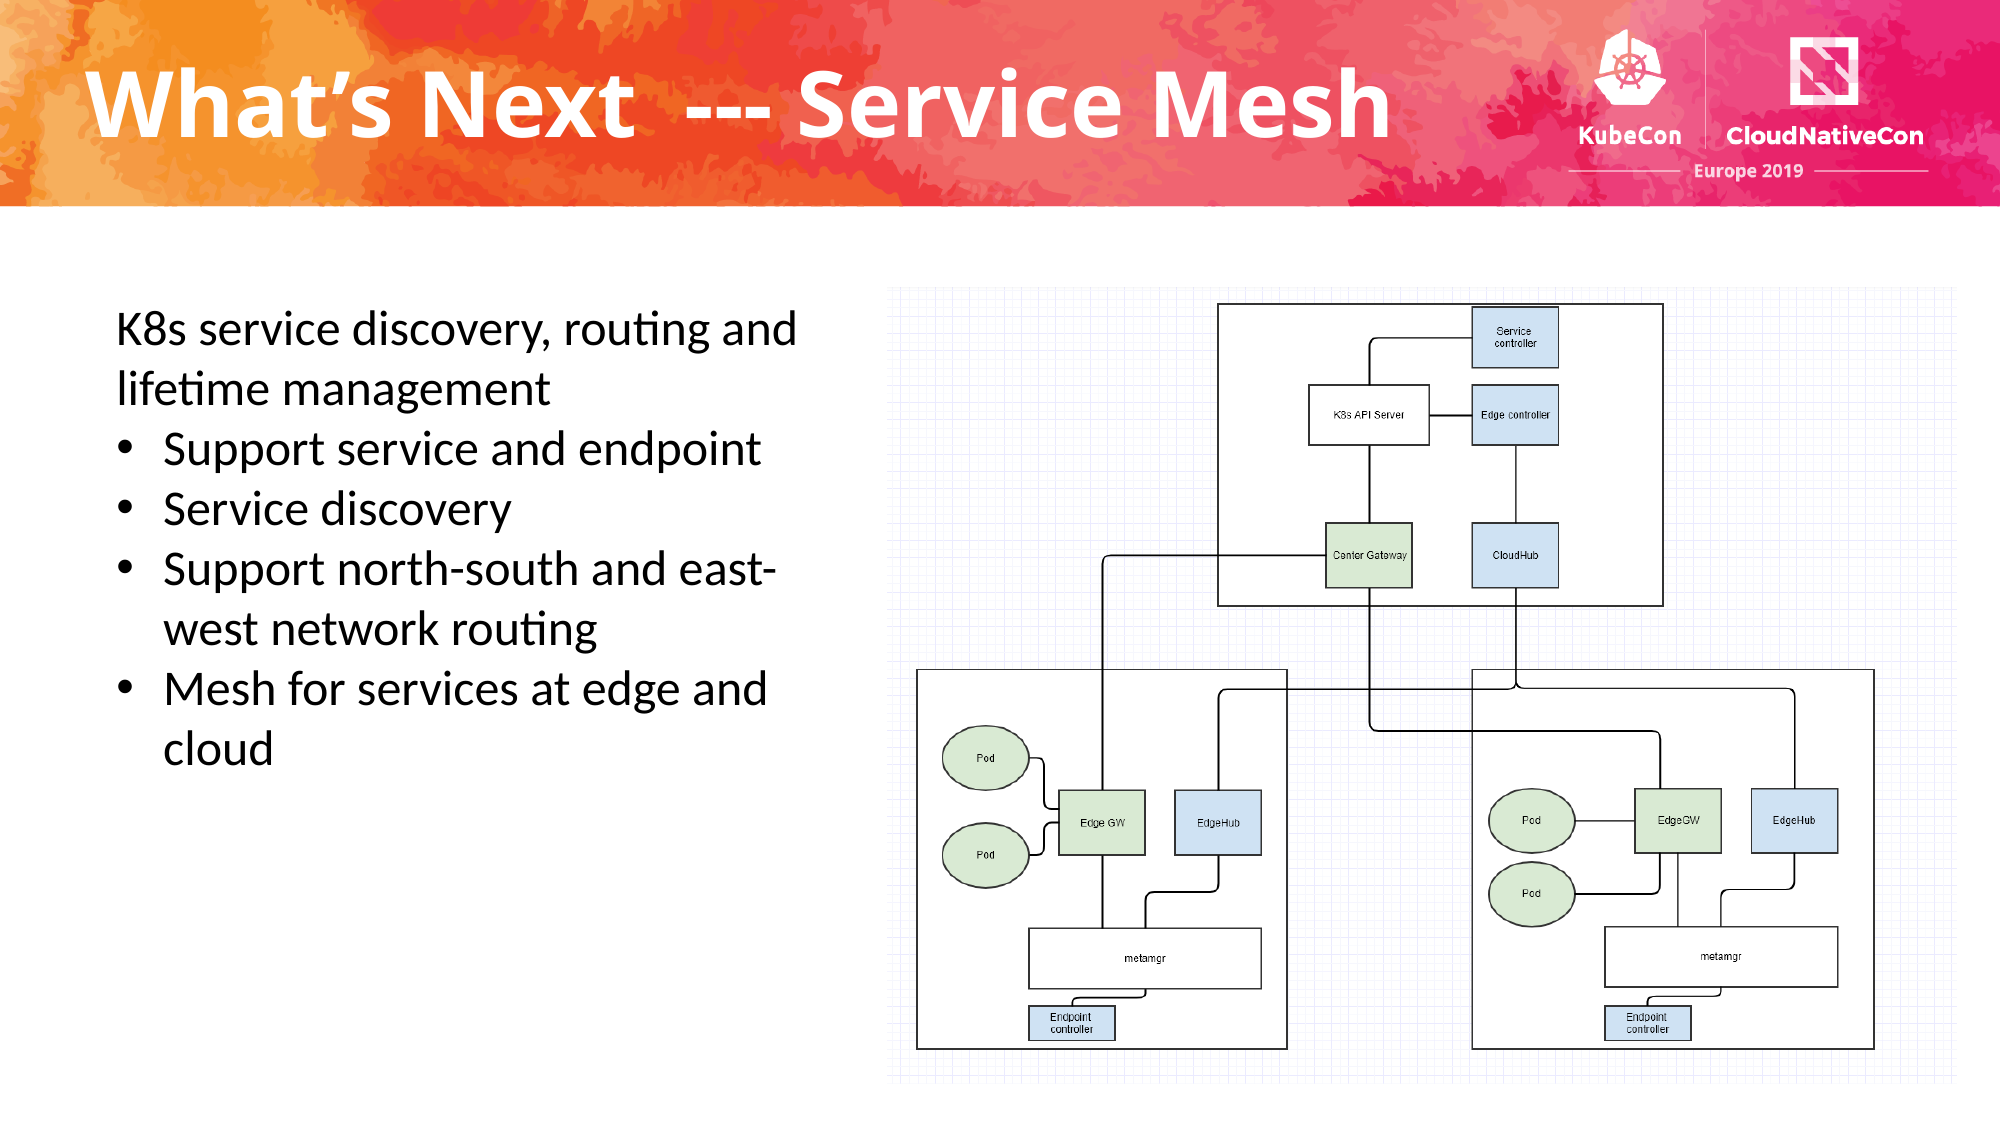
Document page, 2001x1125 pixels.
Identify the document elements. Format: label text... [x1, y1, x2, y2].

text_box K8s service discovery, routing and lifetime management Support service and endpoint Service discovery Support north-south and east-west network routing Mesh for services at edge and cloud [101, 288, 849, 784]
picture [0, 0, 2000, 1125]
title What’s Next --- Service Mesh [70, 0, 1796, 217]
